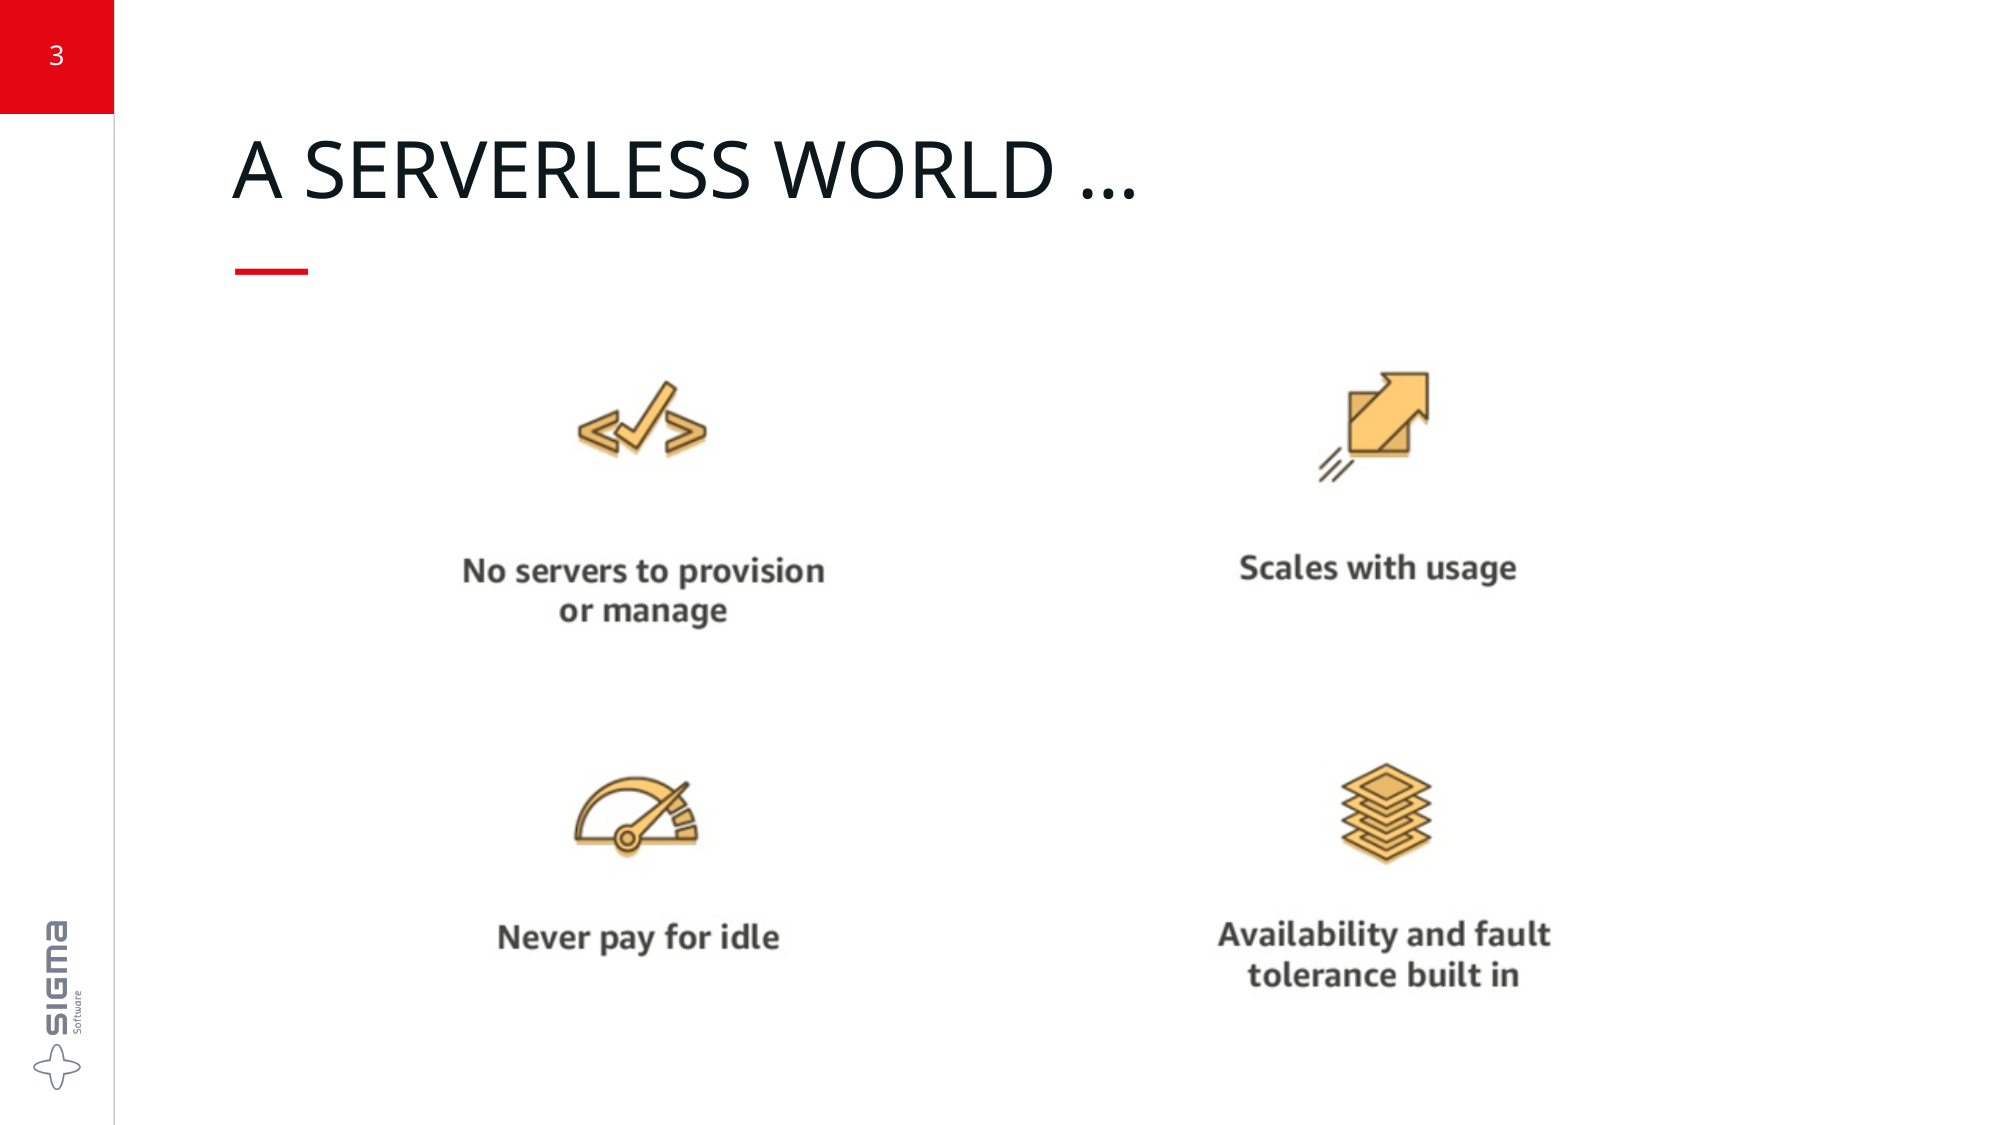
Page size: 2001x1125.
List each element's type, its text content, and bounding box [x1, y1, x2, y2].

slide_number 3 [0, 0, 114, 114]
picture [34, 922, 81, 1090]
title A SERVERLESS WORLD … — [232, 119, 1886, 312]
picture [425, 335, 865, 650]
picture [1188, 332, 1600, 650]
picture [449, 726, 841, 1059]
picture [1180, 717, 1609, 1070]
